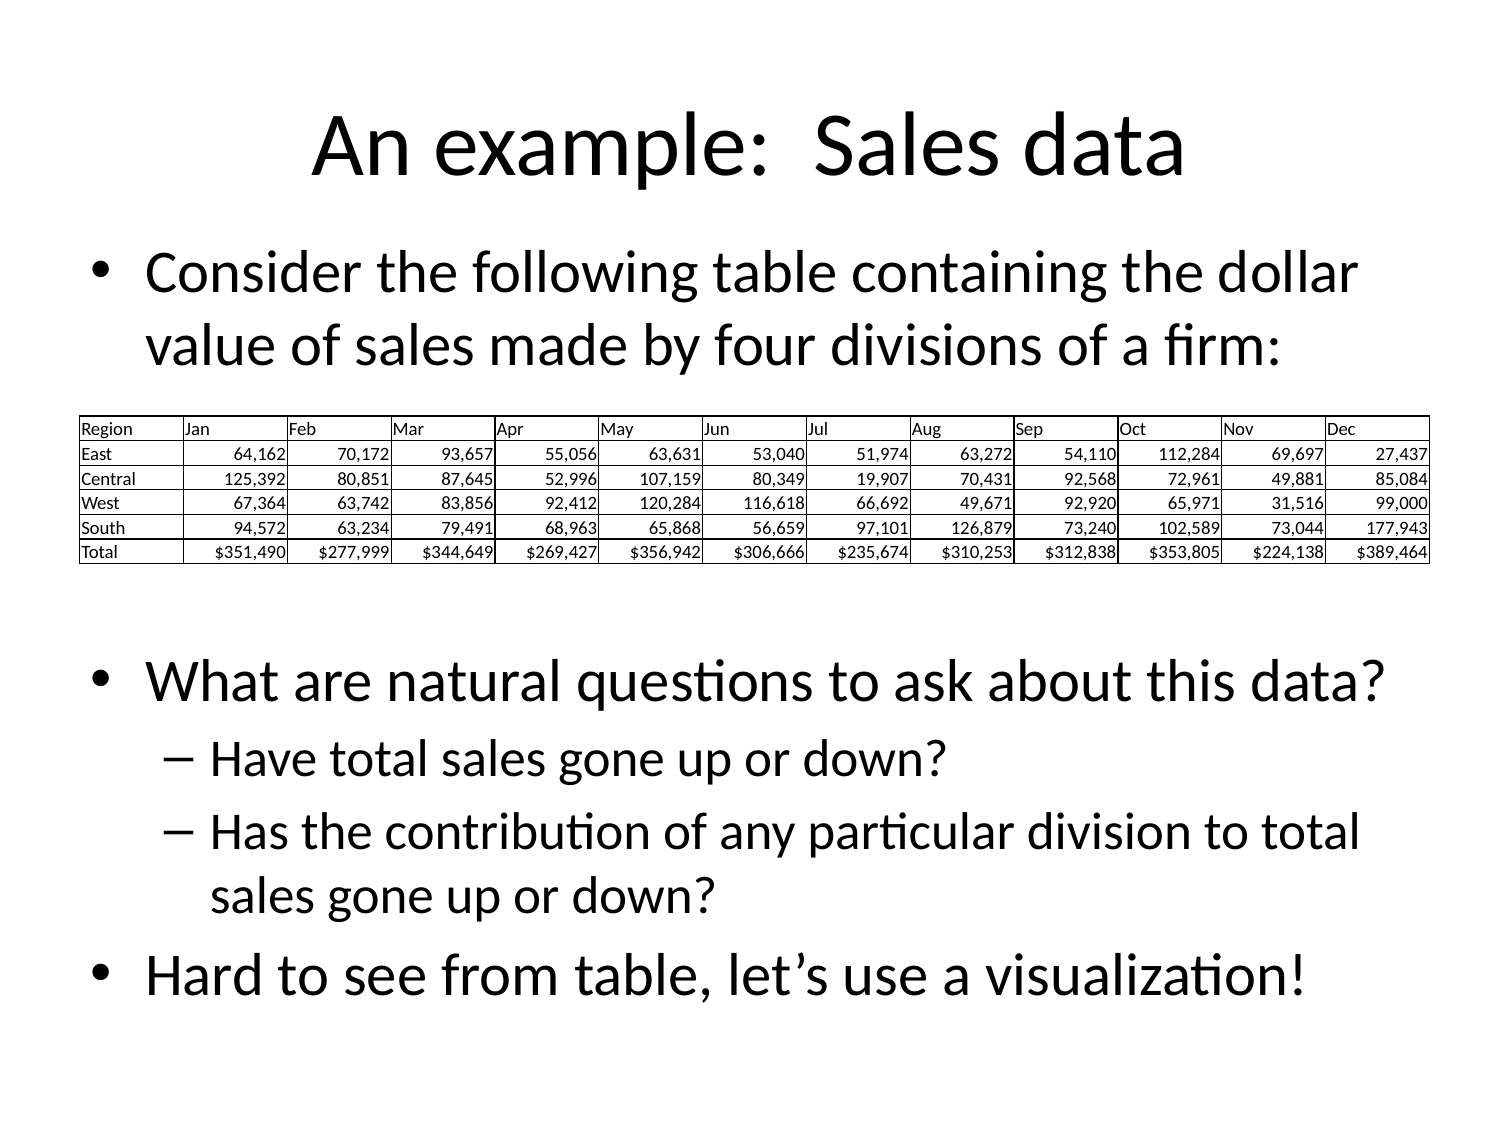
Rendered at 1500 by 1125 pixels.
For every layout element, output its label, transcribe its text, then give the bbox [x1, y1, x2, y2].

table_header Jul [807, 417, 910, 440]
table_cell Total [80, 540, 183, 563]
table_header Region [80, 417, 183, 440]
table_header Jan [184, 417, 287, 440]
table_cell 92,568 [1015, 466, 1117, 489]
table_cell 52,996 [496, 466, 598, 489]
table_cell 70,431 [911, 466, 1013, 489]
table_cell 92,412 [496, 490, 598, 514]
table_cell 31,516 [1222, 490, 1325, 514]
table_cell 126,879 [911, 515, 1013, 538]
table_cell 73,044 [1222, 515, 1325, 538]
table_header Sep [1015, 417, 1117, 440]
table_cell 79,491 [392, 515, 494, 538]
table_cell 120,284 [599, 490, 702, 514]
table_cell $344,649 [392, 540, 494, 563]
table_cell 65,971 [1119, 490, 1221, 514]
table_header Mar [392, 417, 494, 440]
table_cell 69,697 [1222, 441, 1325, 465]
table_header May [599, 417, 702, 440]
table_cell 64,162 [184, 441, 287, 465]
table_cell $351,490 [184, 540, 287, 563]
table_header Jun [703, 417, 806, 440]
table_cell 53,040 [703, 441, 806, 465]
table_cell 125,392 [184, 466, 287, 489]
table_cell $269,427 [496, 540, 598, 563]
table_cell 87,645 [392, 466, 494, 489]
table_header Aug [911, 417, 1013, 440]
table_cell 54,110 [1015, 441, 1117, 465]
table_cell 85,084 [1326, 466, 1429, 489]
table_cell 49,881 [1222, 466, 1325, 489]
table_cell 63,631 [599, 441, 702, 465]
table_cell 27,437 [1326, 441, 1429, 465]
table_cell 67,364 [184, 490, 287, 514]
table_cell $310,253 [911, 540, 1013, 563]
table_cell 19,907 [807, 466, 910, 489]
table_cell 93,657 [392, 441, 494, 465]
table_cell 68,963 [496, 515, 598, 538]
table_cell 107,159 [599, 466, 702, 489]
table_cell $235,674 [807, 540, 910, 563]
table_cell 65,868 [599, 515, 702, 538]
table_cell $353,805 [1119, 540, 1221, 563]
table_header Nov [1222, 417, 1325, 440]
table_header Oct [1119, 417, 1221, 440]
table_cell $356,942 [599, 540, 702, 563]
table_cell 83,856 [392, 490, 494, 514]
table_cell 92,920 [1015, 490, 1117, 514]
table_cell 97,101 [807, 515, 910, 538]
table_cell Central [80, 466, 183, 489]
table_cell East [80, 441, 183, 465]
table_cell 55,056 [496, 441, 598, 465]
table_cell 51,974 [807, 441, 910, 465]
table_cell 63,234 [288, 515, 391, 538]
table_cell 116,618 [703, 490, 806, 514]
table_header Dec [1326, 417, 1429, 440]
table_cell 177,943 [1326, 515, 1429, 538]
table_cell 63,272 [911, 441, 1013, 465]
title An example: Sales data [75, 45, 1425, 233]
table_cell 80,349 [703, 466, 806, 489]
table_cell $277,999 [288, 540, 391, 563]
table_cell $306,666 [703, 540, 806, 563]
table_cell $224,138 [1222, 540, 1325, 563]
table_cell 102,589 [1119, 515, 1221, 538]
table_header Apr [496, 417, 598, 440]
table_cell 49,671 [911, 490, 1013, 514]
text_box Consider the following table containing the dollar value of sales made by four divisions of a firm: What are natural questions to ask about this data? Have total sales gone up or down? Has the contribution of any particular division to total sales gone up or down? Hard to see from table, let’s use a visualization! [74, 224, 1425, 1063]
table_cell 99,000 [1326, 490, 1429, 514]
table_cell 63,742 [288, 490, 391, 514]
table_cell 66,692 [807, 490, 910, 514]
table_cell $389,464 [1326, 540, 1429, 563]
table_cell 80,851 [288, 466, 391, 489]
table_cell West [80, 490, 183, 514]
table_cell 73,240 [1015, 515, 1117, 538]
table_header Feb [288, 417, 391, 440]
table_cell 94,572 [184, 515, 287, 538]
table_cell 70,172 [288, 441, 391, 465]
table_cell $312,838 [1015, 540, 1117, 563]
table_cell 56,659 [703, 515, 806, 538]
table_cell 72,961 [1119, 466, 1221, 489]
table_cell South [80, 515, 183, 538]
table_cell 112,284 [1119, 441, 1221, 465]
